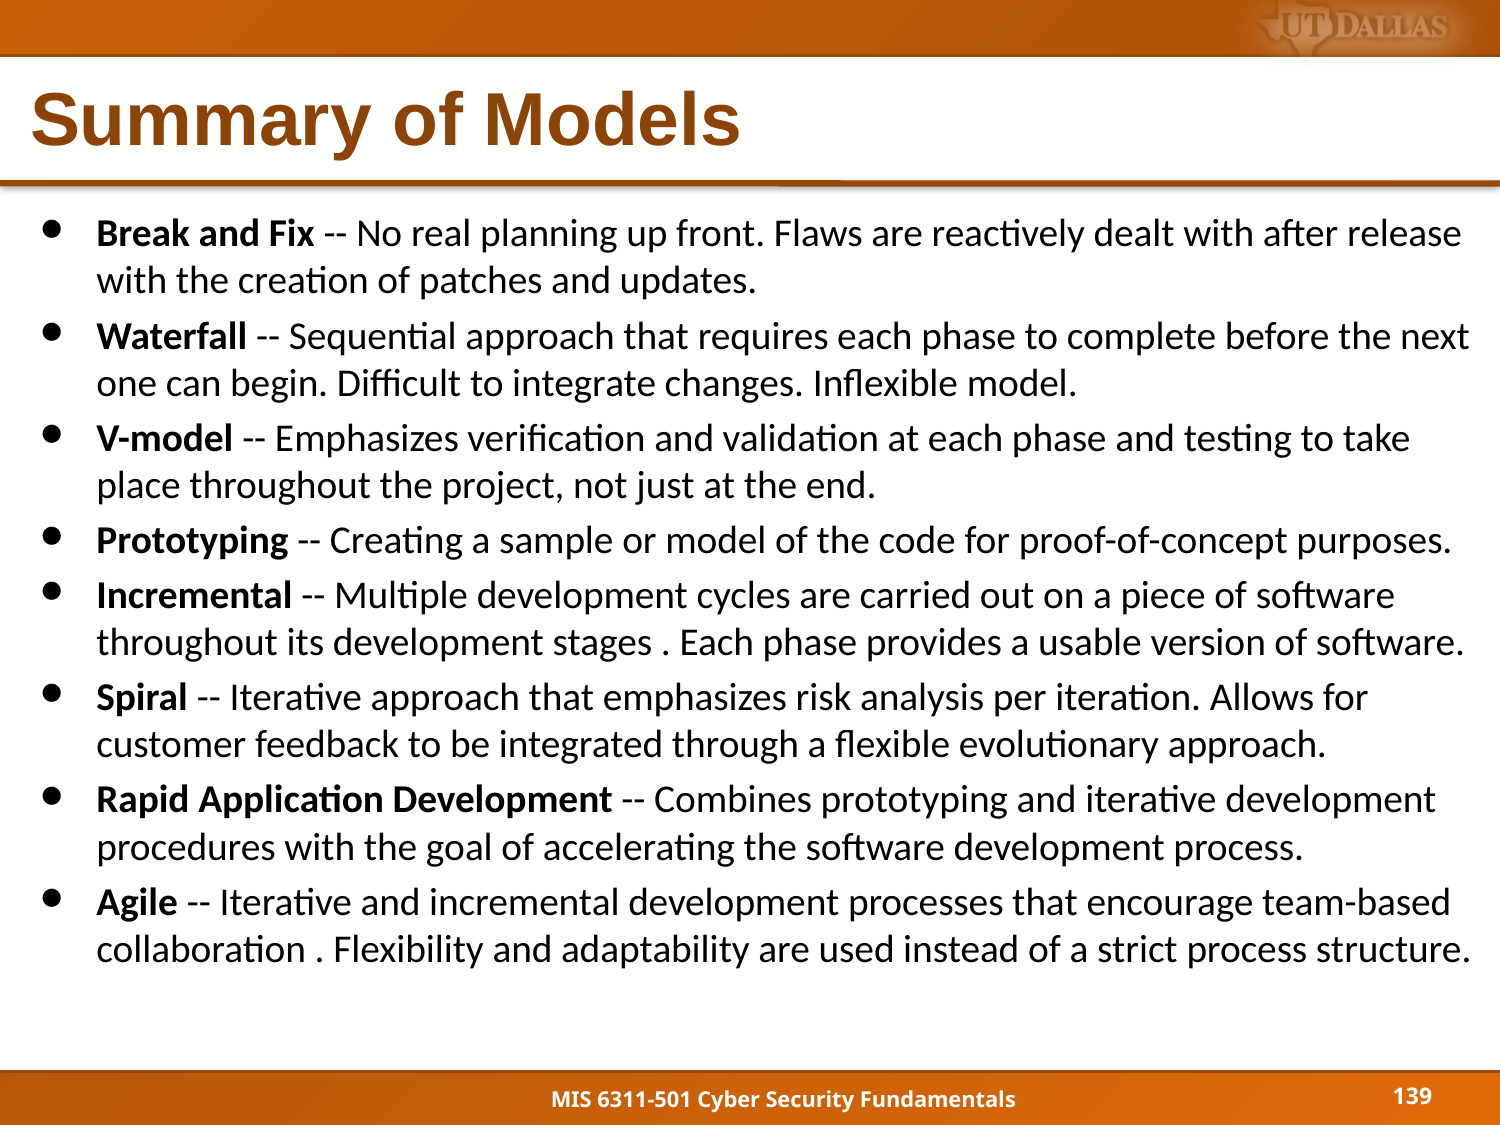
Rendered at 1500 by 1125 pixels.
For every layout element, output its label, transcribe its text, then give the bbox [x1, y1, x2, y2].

slide_number 139 [1350, 1077, 1475, 1120]
title Summary of Models [0, 64, 1500, 178]
picture [1218, 0, 1500, 64]
list Break and Fix -- No real planning up front. Flaws are reactively dealt with after release with the creation of patches and updates. Waterfall -- Sequential approach that requires each phase to complete before the next one can begin. Difficult to integrate changes. Inflexible model. V-model -- Emphasizes verification and validation at each phase and testing to take place throughout the project, not just at the end. Prototyping -- Creating a sample or model of the code for proof-of-concept purposes. Incremental -- Multiple development cycles are carried out on a piece of software throughout its development stages . Each phase provides a usable version of software. Spiral -- Iterative approach that emphasizes risk analysis per iteration. Allows for customer feedback to be integrated through a flexible evolutionary approach. Rapid Application Development -- Combines prototyping and iterative development procedures with the goal of accelerating the software development process. Agile -- Iterative and incremental development processes that encourage team-based collaboration . Flexibility and adaptability are used instead of a strict process structure. [24, 199, 1500, 1077]
